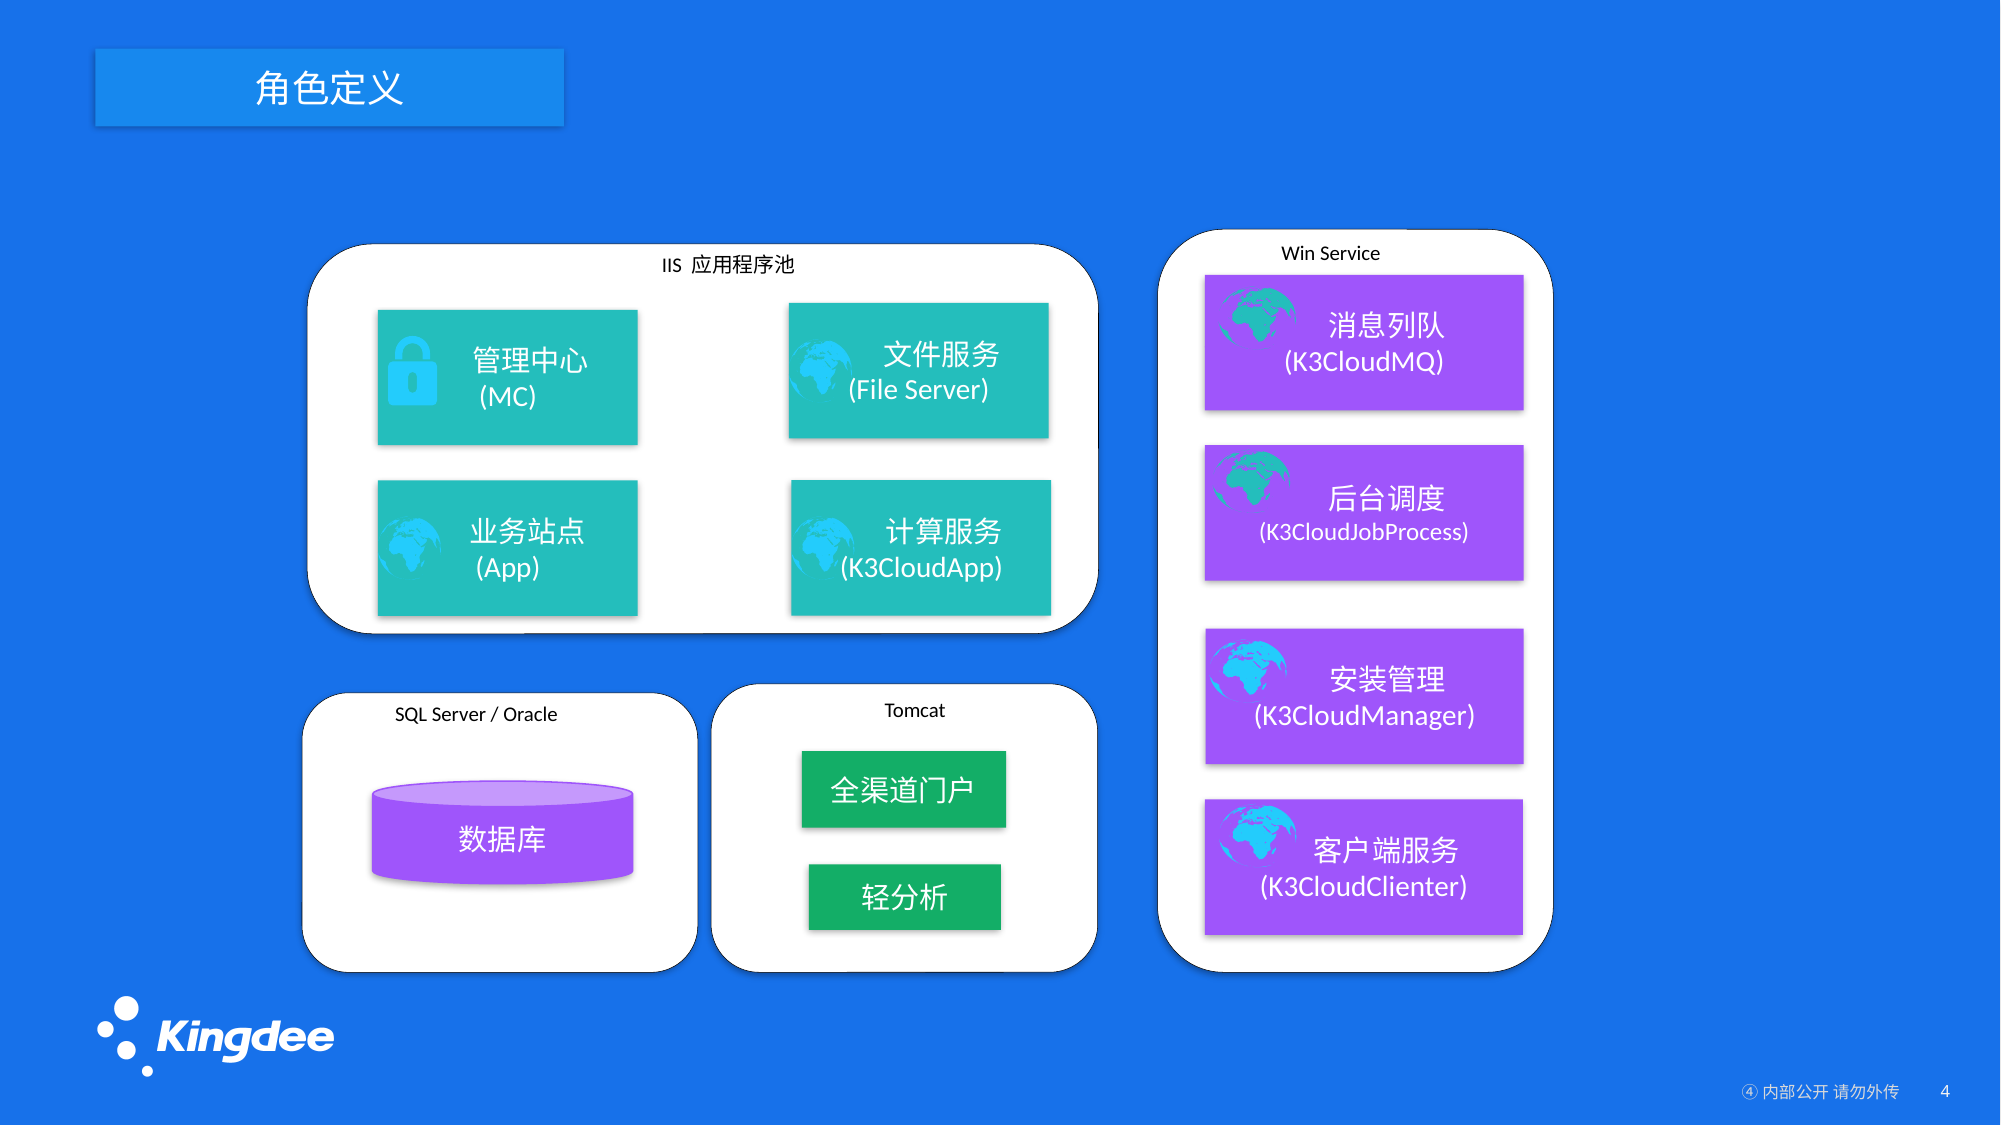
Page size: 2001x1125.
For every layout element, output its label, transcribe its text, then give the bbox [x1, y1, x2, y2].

text_box Win Service [1204, 232, 1457, 272]
text_box [710, 683, 1099, 974]
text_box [788, 302, 1049, 439]
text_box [1204, 799, 1524, 936]
text_box 轻分析 [808, 864, 1002, 931]
text_box [301, 692, 699, 974]
text_box 角色定义 [94, 48, 565, 127]
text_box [791, 479, 1052, 616]
picture [97, 995, 334, 1077]
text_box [1204, 274, 1525, 411]
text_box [377, 480, 639, 617]
text_box 全渠道门户 [801, 750, 1007, 828]
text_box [377, 309, 639, 446]
text_box SQL Server / Oracle [350, 692, 603, 733]
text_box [1205, 628, 1525, 765]
text_box [306, 243, 1100, 635]
text_box IIS 应用程序池 [602, 243, 855, 284]
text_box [1204, 444, 1525, 581]
text_box [1156, 228, 1555, 974]
text_box Tomcat [788, 689, 1042, 730]
text_box 数据库 [371, 780, 634, 885]
